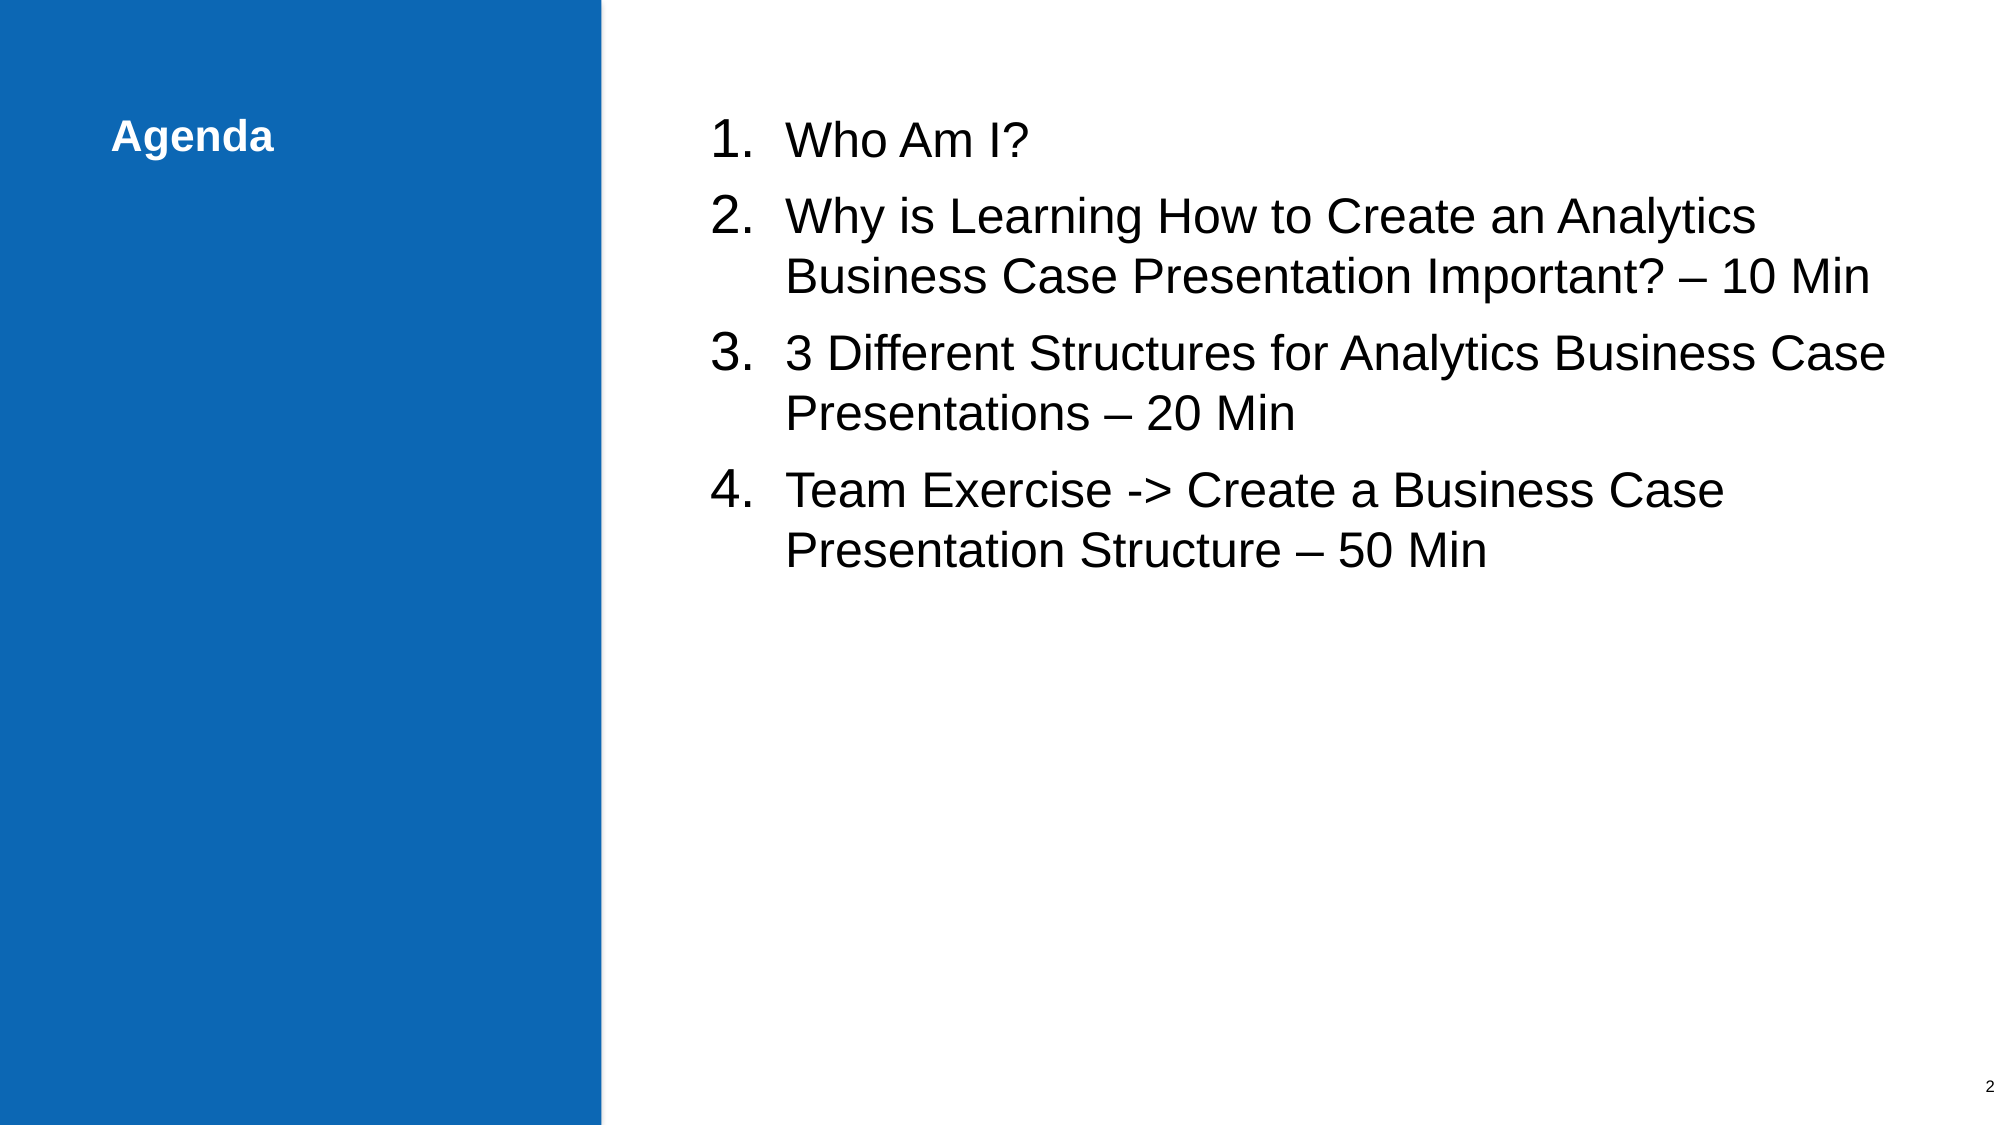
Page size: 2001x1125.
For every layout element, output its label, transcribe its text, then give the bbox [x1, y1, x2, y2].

title Agenda [95, 99, 538, 169]
text_box Who Am I? Why is Learning How to Create an Analytics Business Case Presentation Important? – 10 Min 3 Different Structures for Analytics Business Case Presentations – 20 Min Team Exercise -> Create a Business Case Presentation Structure – 50 Min [694, 99, 1911, 585]
